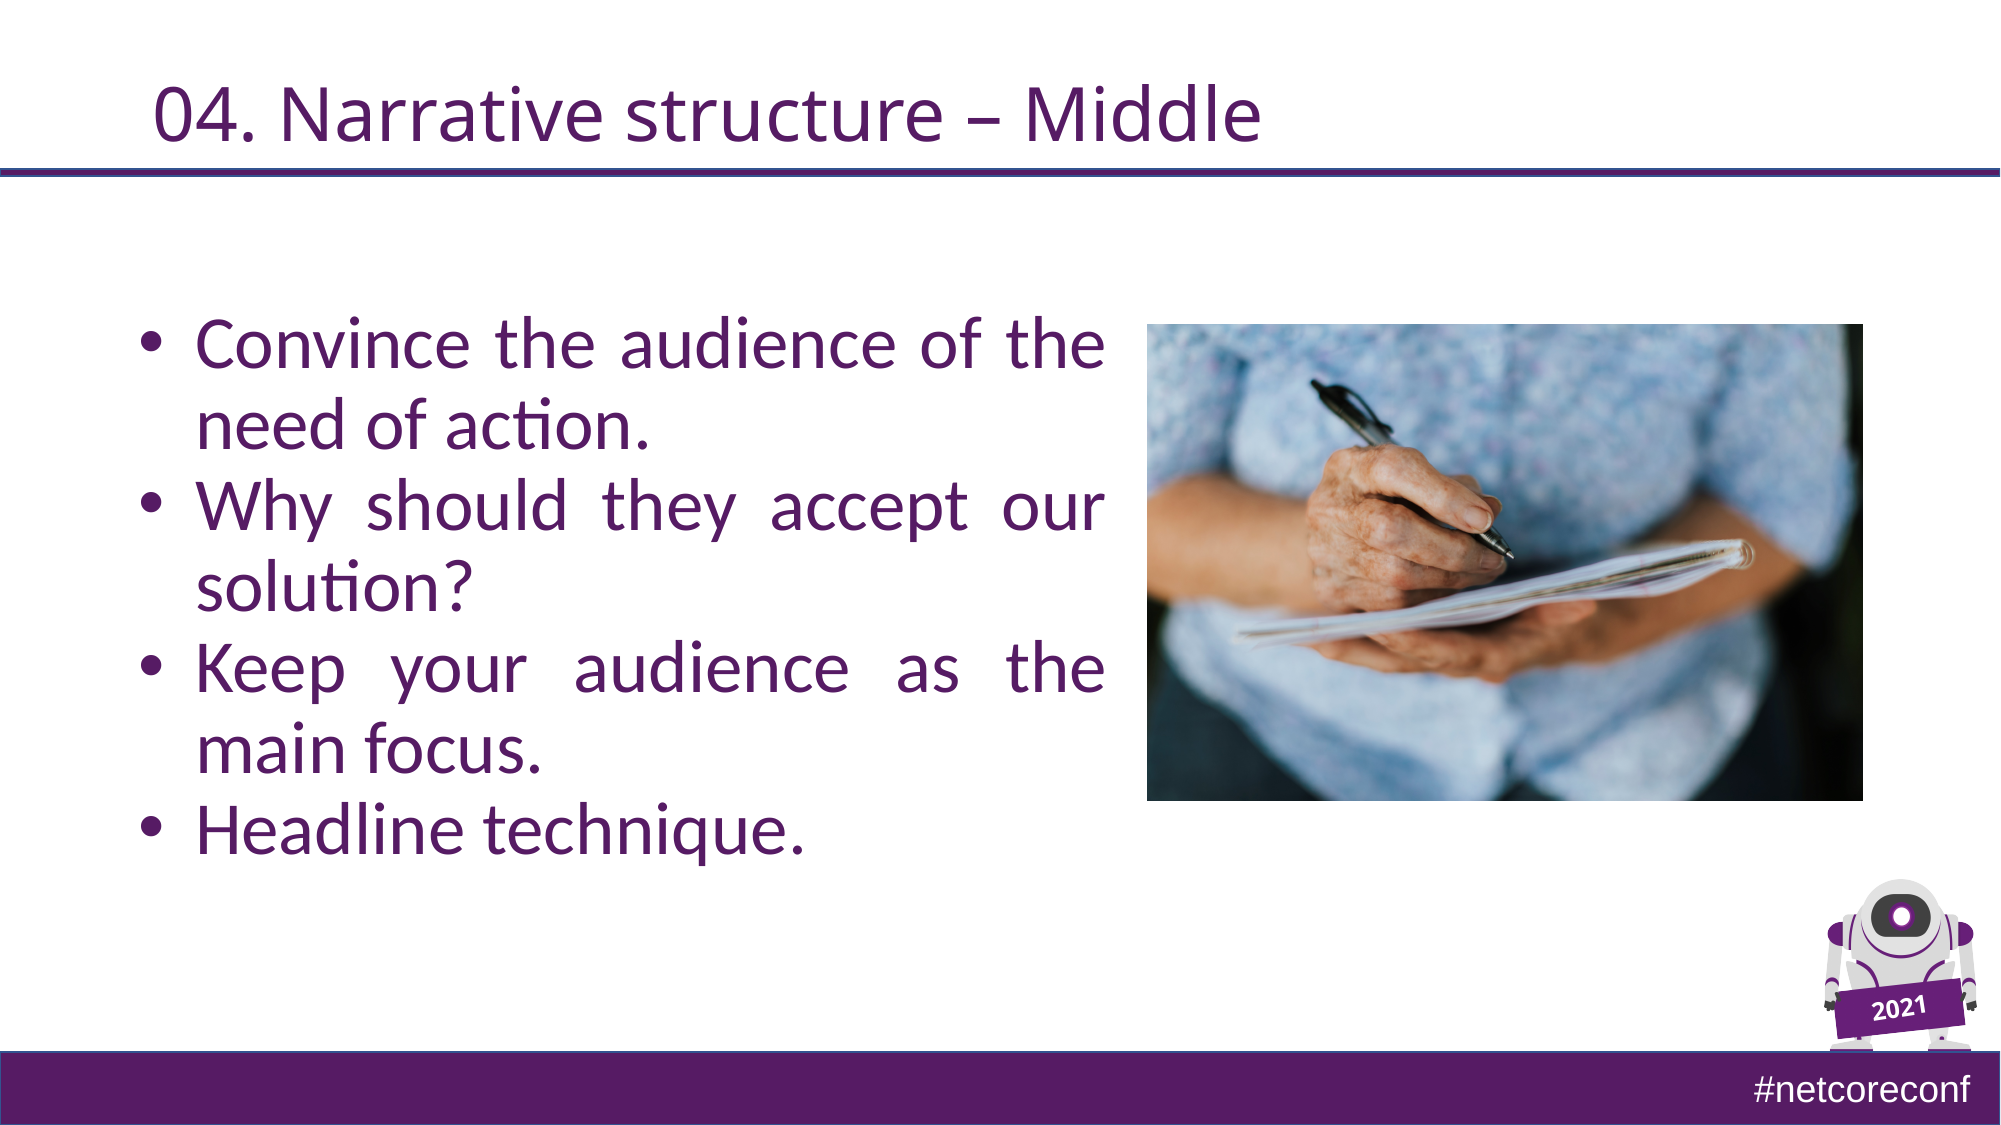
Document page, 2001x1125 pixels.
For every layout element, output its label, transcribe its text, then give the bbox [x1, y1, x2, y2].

text_box Convince the audience of the need of action. Why should they accept our solution? Keep your audience as the main focus. Headline technique. [123, 221, 1123, 954]
picture [1824, 879, 1977, 1051]
picture [1147, 324, 1863, 801]
title 04. Narrative structure – Middle [137, 20, 1863, 213]
